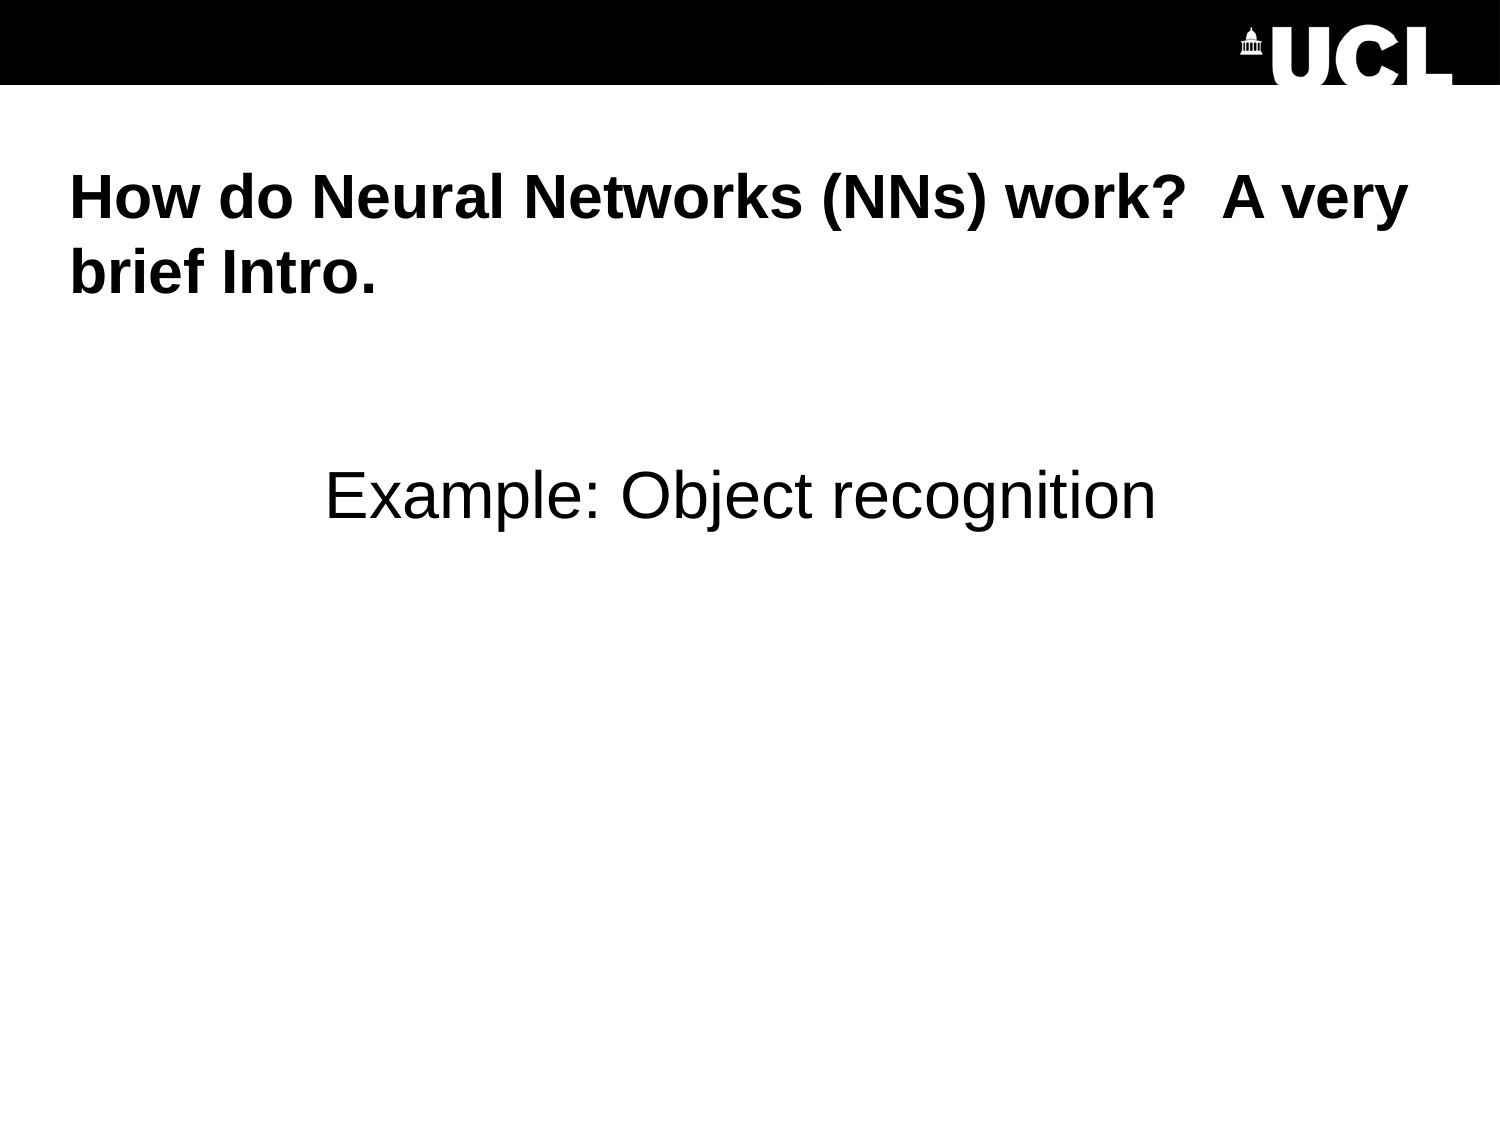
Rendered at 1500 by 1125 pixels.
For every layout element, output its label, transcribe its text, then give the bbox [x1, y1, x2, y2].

list Example: Object recognition [54, 444, 1447, 1012]
title How do Neural Networks (NNs) work? A very brief Intro. [54, 148, 1447, 362]
picture [0, 0, 1500, 85]
